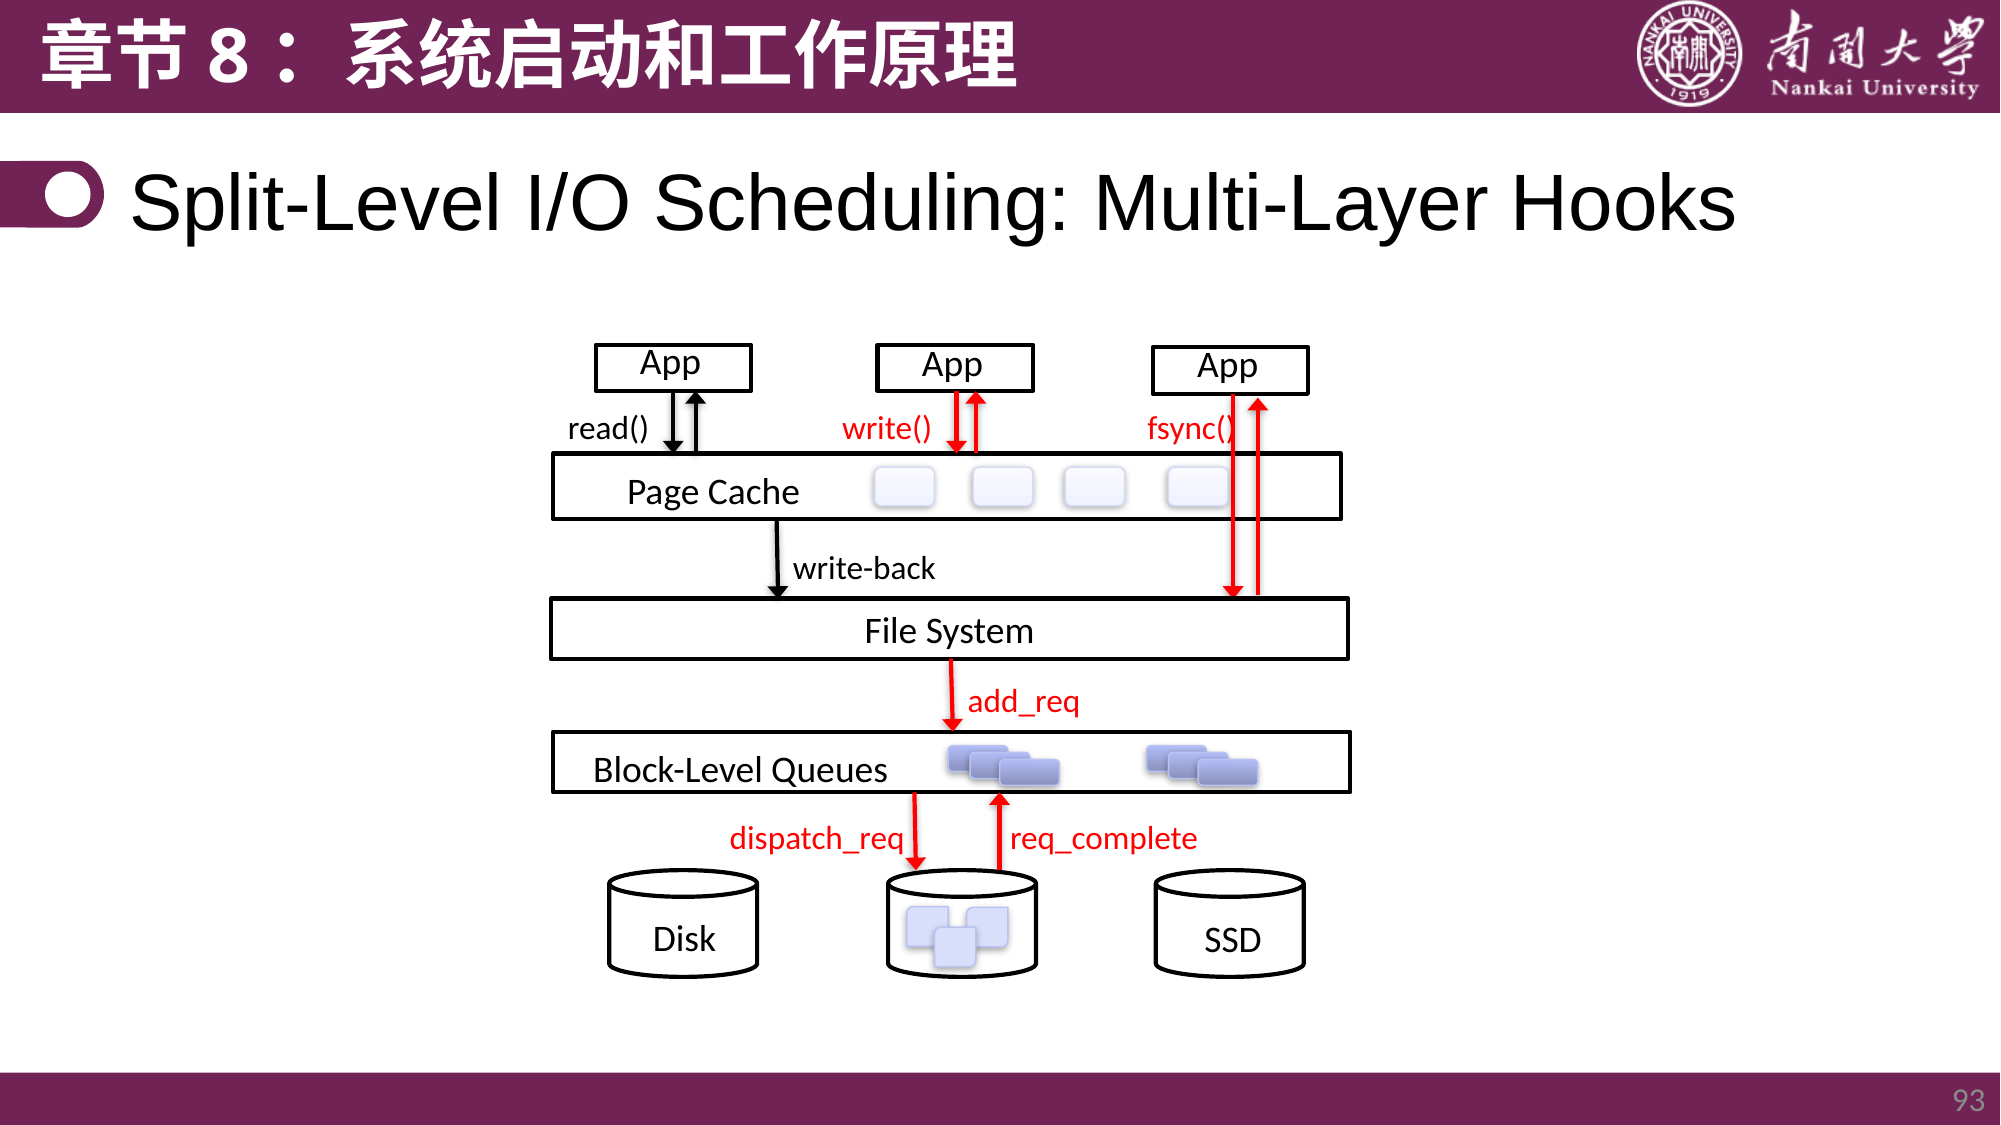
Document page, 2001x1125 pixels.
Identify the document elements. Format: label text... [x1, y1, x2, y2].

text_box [550, 329, 1351, 978]
slide_number 93 [1550, 1070, 2000, 1125]
title Split-Level I/O Scheduling: Multi-Layer Hooks [114, 143, 1886, 255]
picture [1637, 0, 2001, 110]
